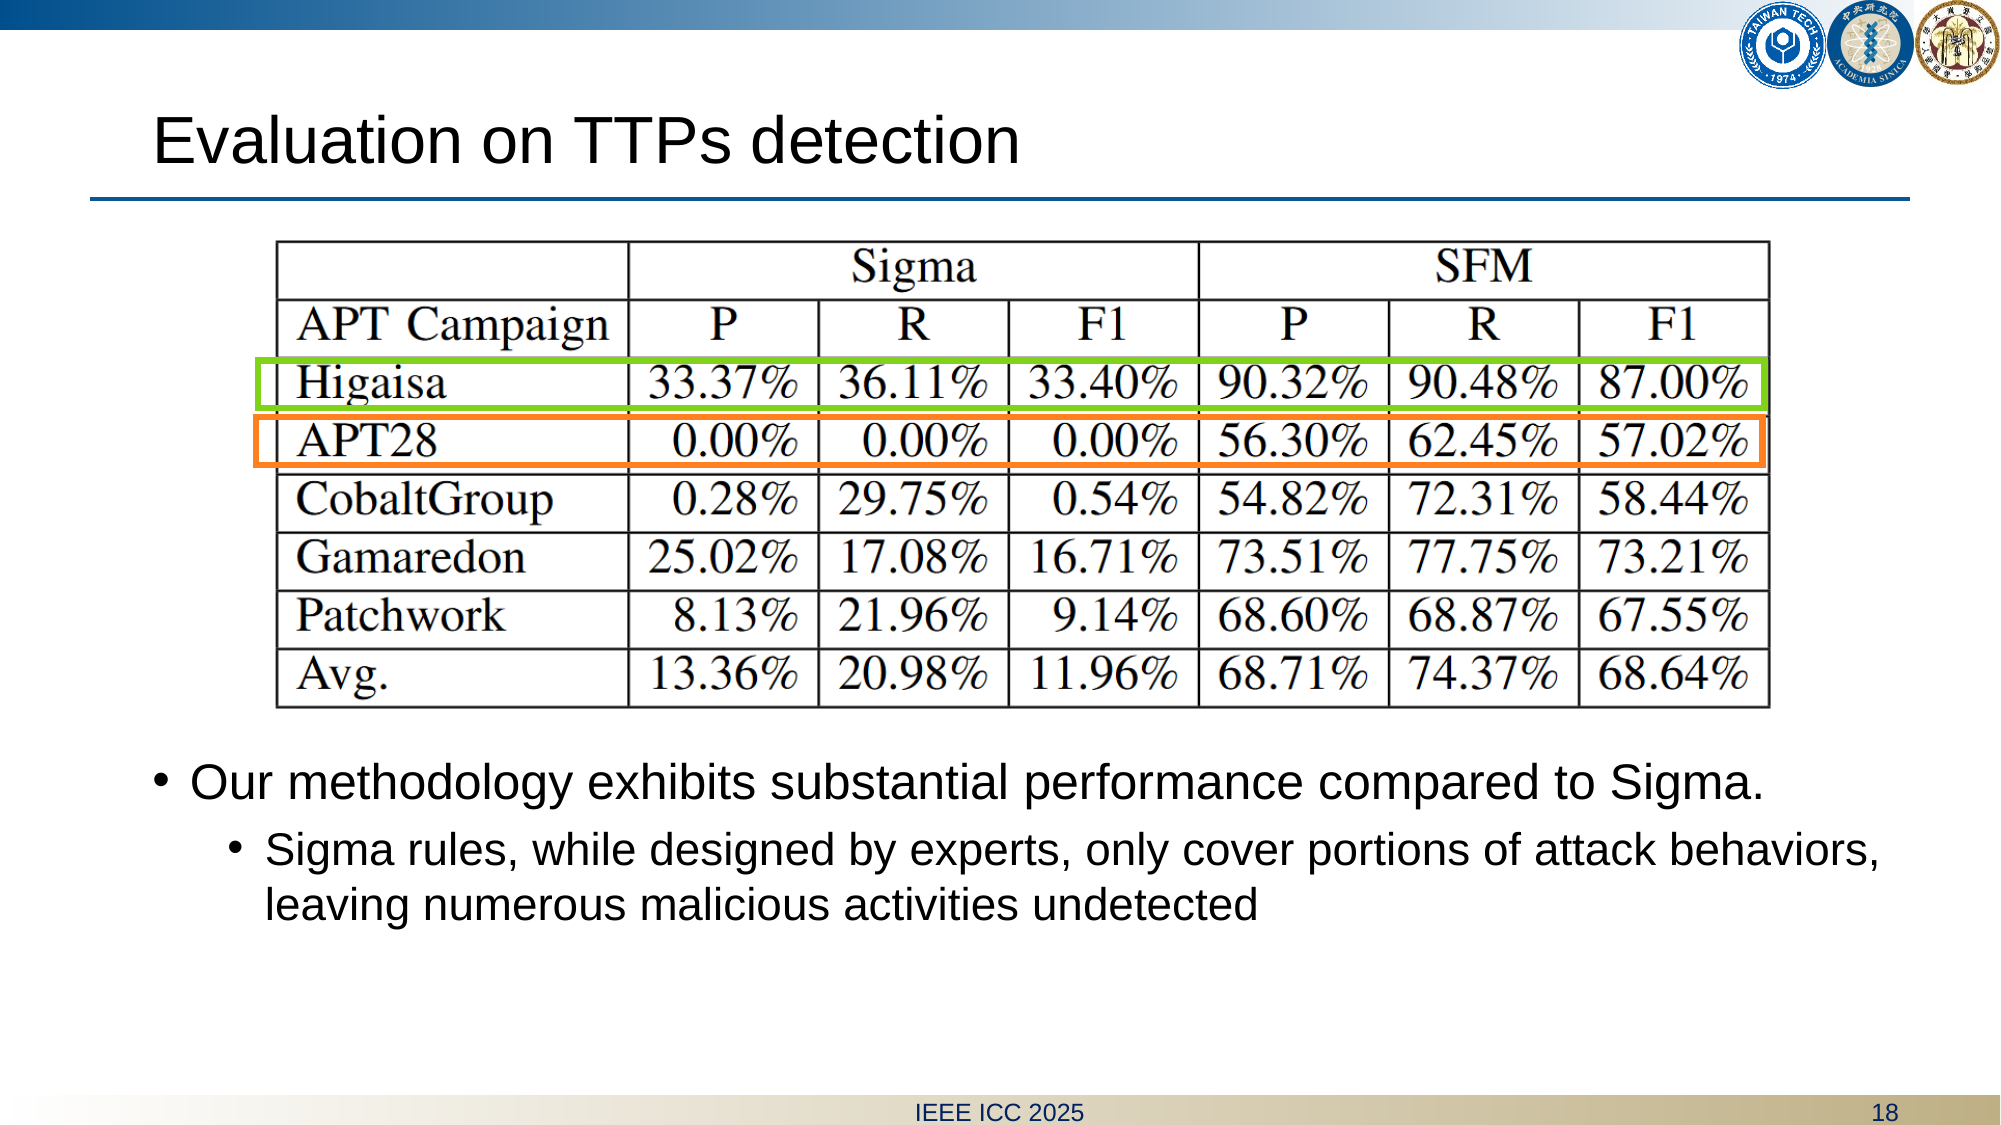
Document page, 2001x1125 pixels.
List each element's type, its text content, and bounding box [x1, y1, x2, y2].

list Our methodology exhibits substantial performance compared to Sigma. Sigma rules, while designed by experts, only cover portions of attack behaviors, leaving numerous malicious activities undetected [137, 741, 1931, 1035]
picture [258, 231, 1780, 718]
title Evaluation on TTPs detection [137, 91, 1863, 193]
slide_number 18 [1601, 1082, 1915, 1125]
picture [1737, 0, 2000, 91]
footer IEEE ICC 2025 [662, 1082, 1338, 1125]
